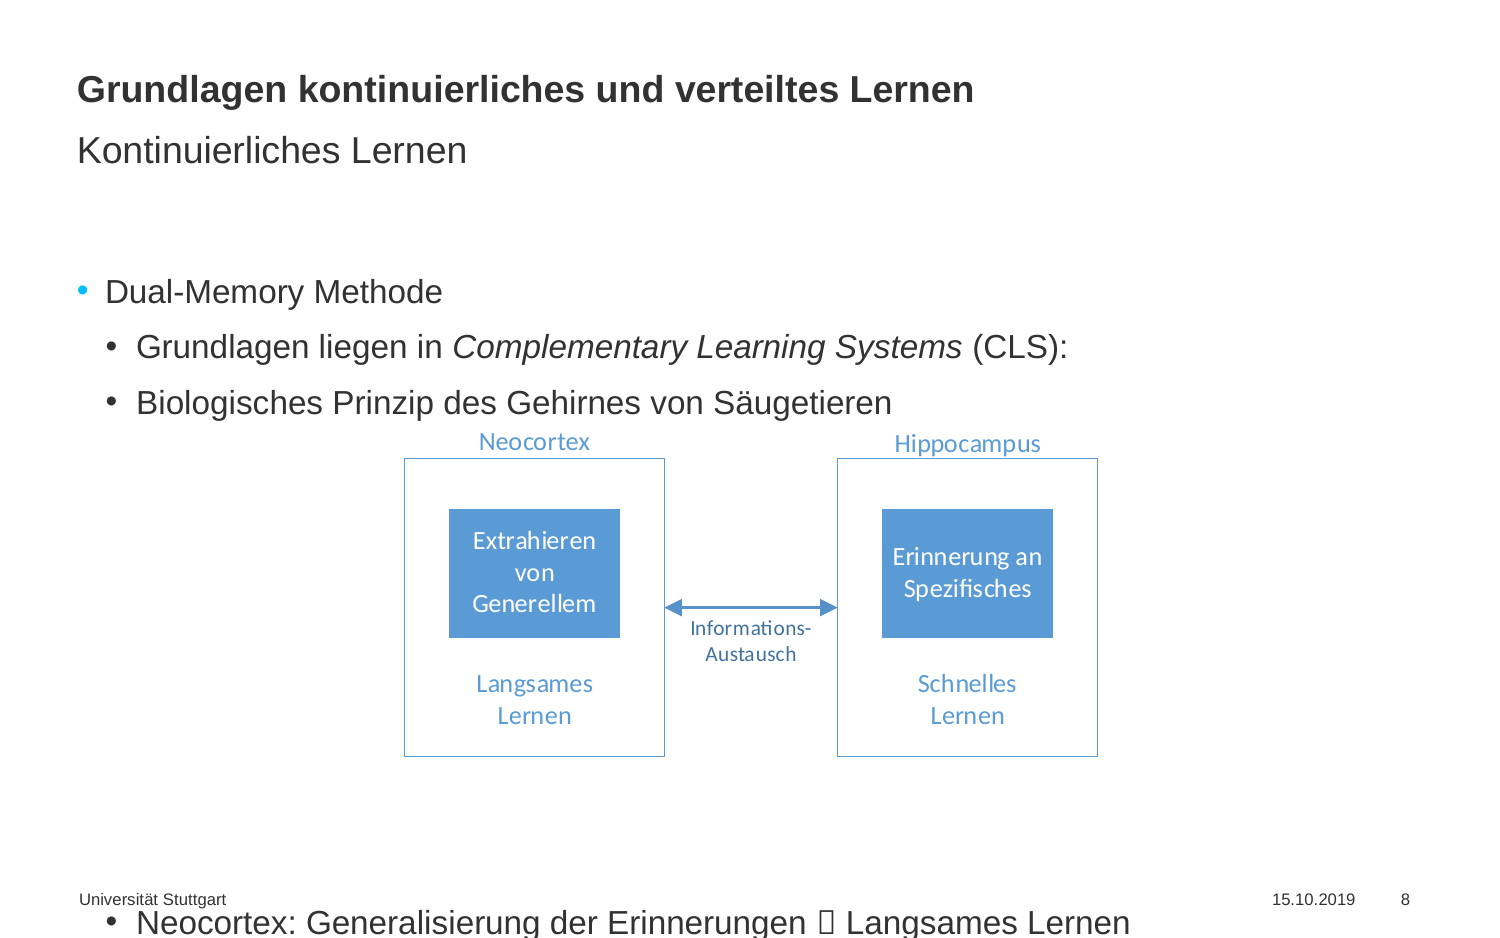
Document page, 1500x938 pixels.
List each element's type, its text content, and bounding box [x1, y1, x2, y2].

list Kontinuierliches Lernen [76, 117, 1424, 163]
footer Universität Stuttgart [79, 888, 1072, 910]
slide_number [1272, 888, 1360, 910]
title Grundlagen kontinuierliches und verteiltes Lernen [76, 64, 1424, 111]
picture [401, 416, 1099, 759]
slide_number 8 [1400, 888, 1438, 910]
list Dual-Memory Methode Grundlagen liegen in Complementary Learning Systems (CLS): Biologisches Prinzip des Gehirnes von Säugetieren Neocortex: Generalisierung der Erinnerungen  Langsames Lernen Hippocampus: Speicherung frischer Erinnerung  Schnelllernend [76, 261, 1424, 835]
